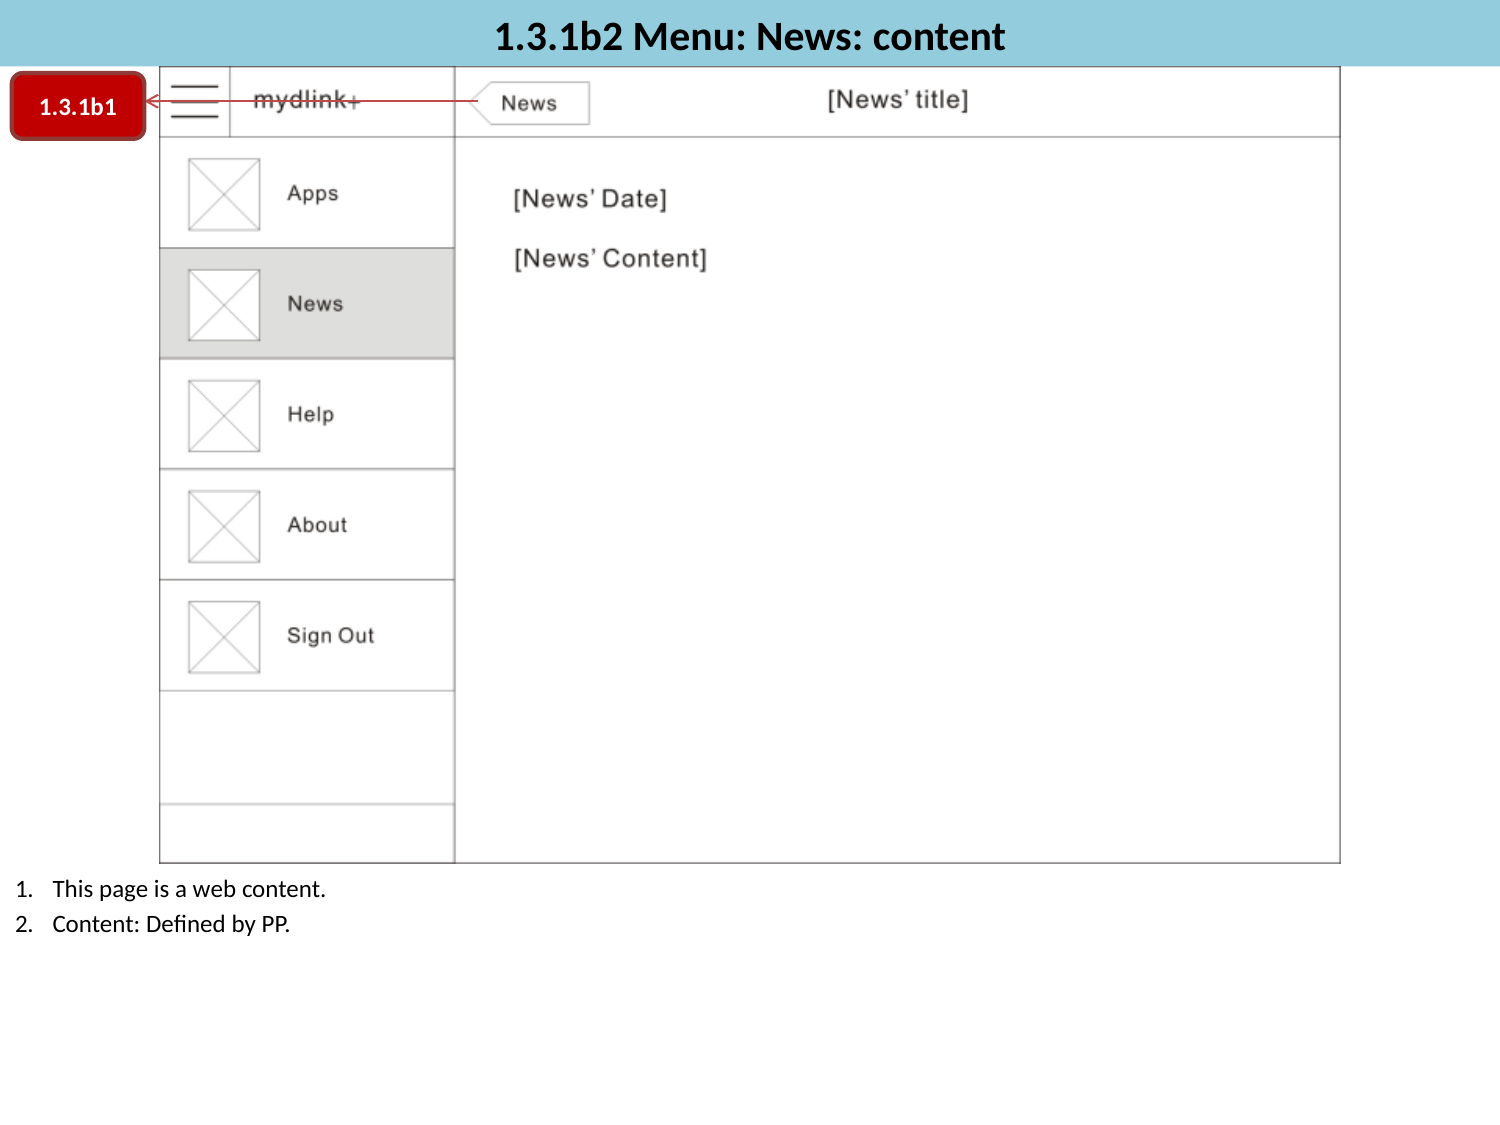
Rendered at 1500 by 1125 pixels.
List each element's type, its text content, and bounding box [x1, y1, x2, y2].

list This page is a web content. Content: Defined by PP. [0, 865, 1500, 1125]
text_box 1.3.1b1 [9, 70, 147, 141]
title 1.3.1b2 Menu: News: content [0, 0, 1500, 67]
picture [159, 66, 1341, 864]
